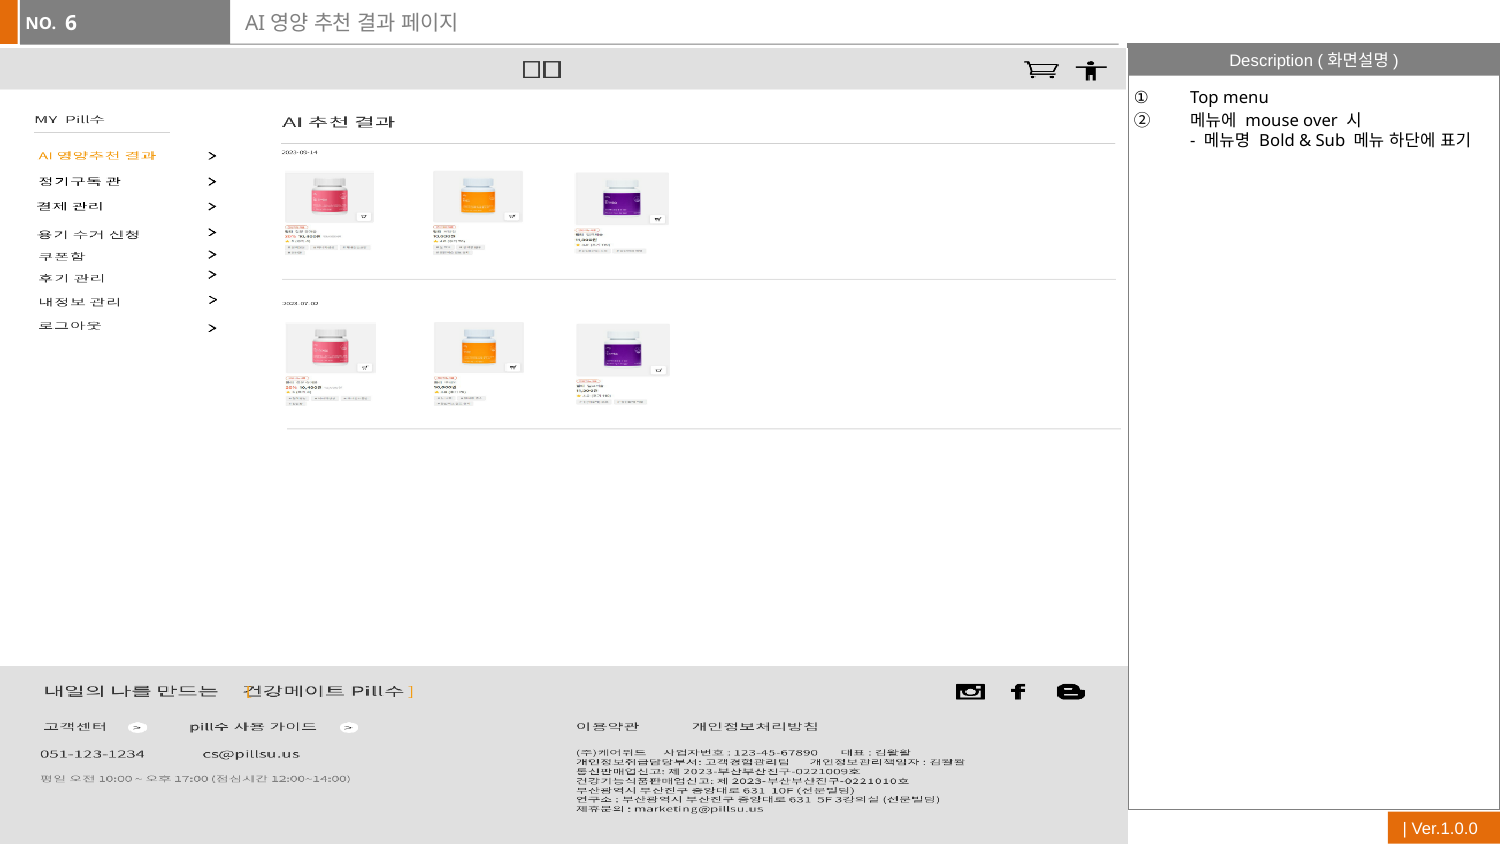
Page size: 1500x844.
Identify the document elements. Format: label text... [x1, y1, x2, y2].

list 6 [64, 2, 231, 46]
picture [0, 48, 1129, 844]
list Top menu 메뉴에 mouse over 시 - 메뉴명 Bold & Sub 메뉴 하단에 표기 [1132, 79, 1500, 812]
title AI영양 추천 결과 페이지 [231, 2, 1117, 46]
